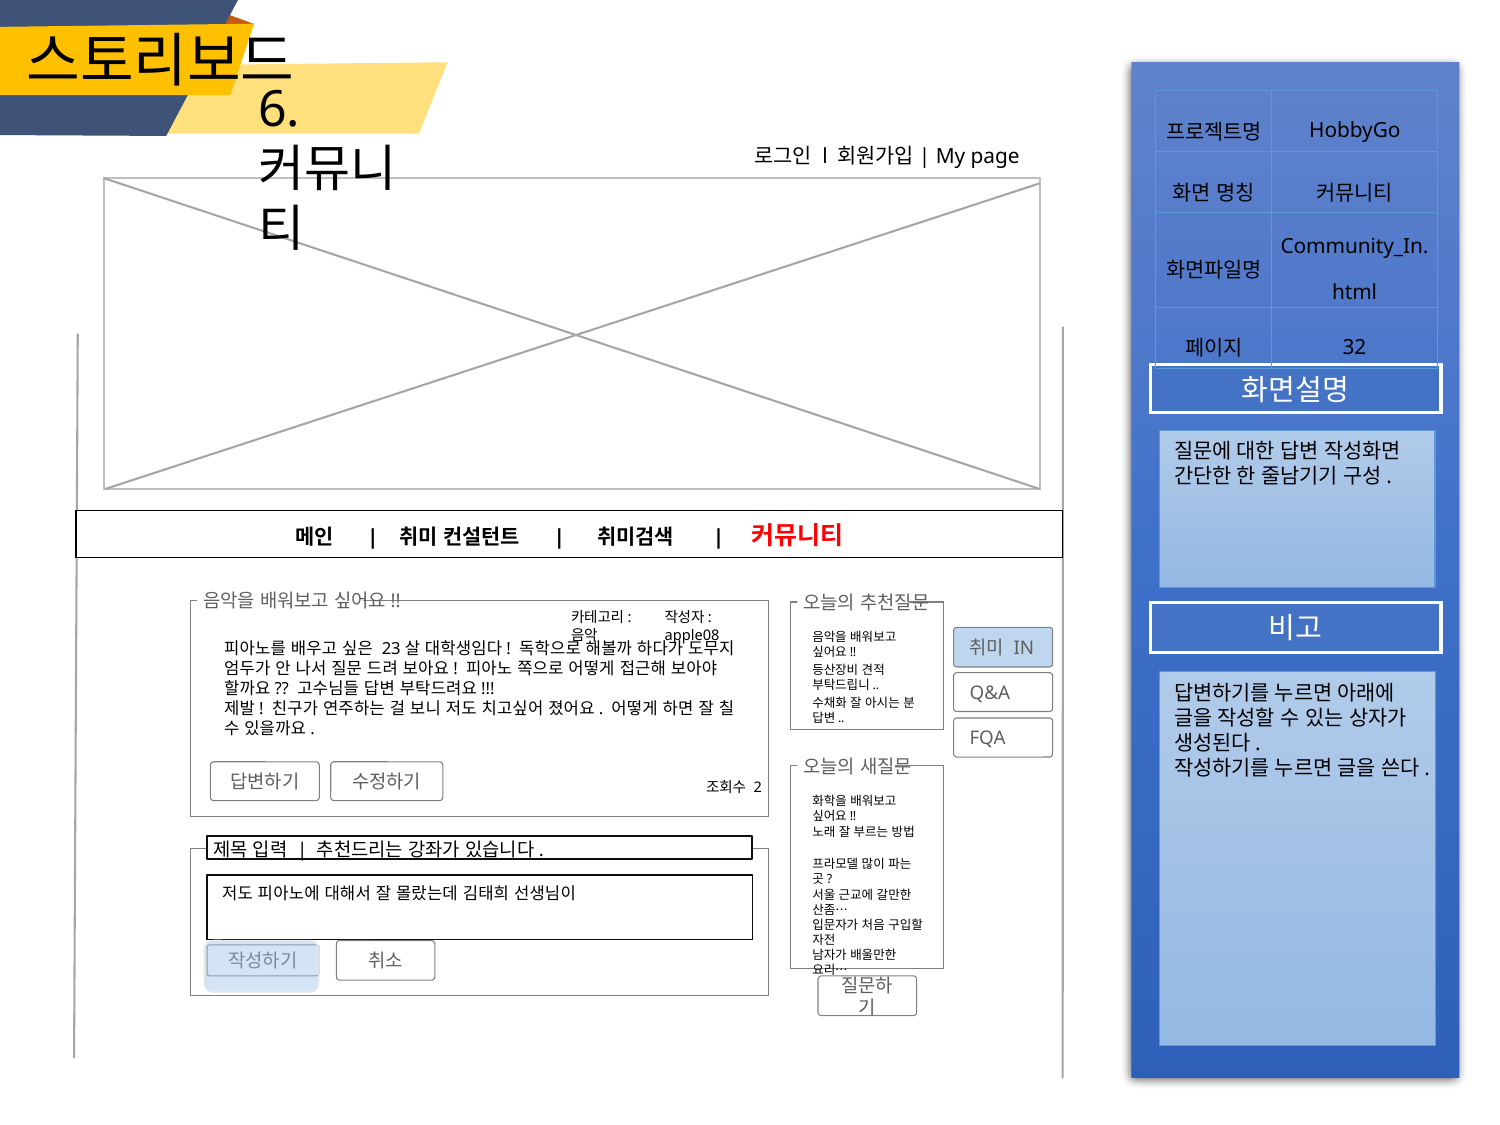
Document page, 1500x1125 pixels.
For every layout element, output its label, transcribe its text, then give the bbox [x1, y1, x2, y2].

text_box 질문에 대한 답변 작성화면 간단한 한 줄남기기 구성. [1159, 430, 1435, 588]
text_box 답변하기를 누르면 아래에 글을 작성할 수 있는 상자가 생성된다. 작성하기를 누르면 글을 쓴다. [1159, 671, 1436, 1046]
table_header 프로젝트명 [1156, 91, 1271, 151]
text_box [73, 333, 79, 1059]
table_cell 페이지 [1156, 308, 1271, 368]
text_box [190, 587, 770, 817]
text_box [0, 0, 448, 137]
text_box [103, 177, 1041, 490]
text_box 질문하기 [816, 980, 919, 1018]
text_box 비고 [1150, 602, 1441, 653]
table_cell Community_In.html [1272, 213, 1437, 307]
table_cell 32 [1272, 308, 1437, 368]
table_header HobbyGo [1272, 91, 1437, 151]
text_box [1131, 62, 1460, 1078]
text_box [790, 589, 945, 731]
text_box 화면설명 [1150, 364, 1441, 413]
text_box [190, 835, 770, 996]
text_box Q&A [951, 671, 1055, 714]
text_box 메인 | 취미 컨설턴트 | 취미검색 | 커뮤니티 [86, 510, 1056, 558]
text_box 취미 IN [951, 625, 1055, 669]
table_cell 커뮤니티 [1272, 152, 1437, 212]
table_cell 화면파일명 [1156, 213, 1271, 307]
text_box FQA [952, 716, 1055, 759]
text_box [790, 752, 945, 970]
text_box 로그인 l 회원가입| My page [724, 134, 1041, 176]
table_cell 화면 명칭 [1156, 152, 1271, 212]
